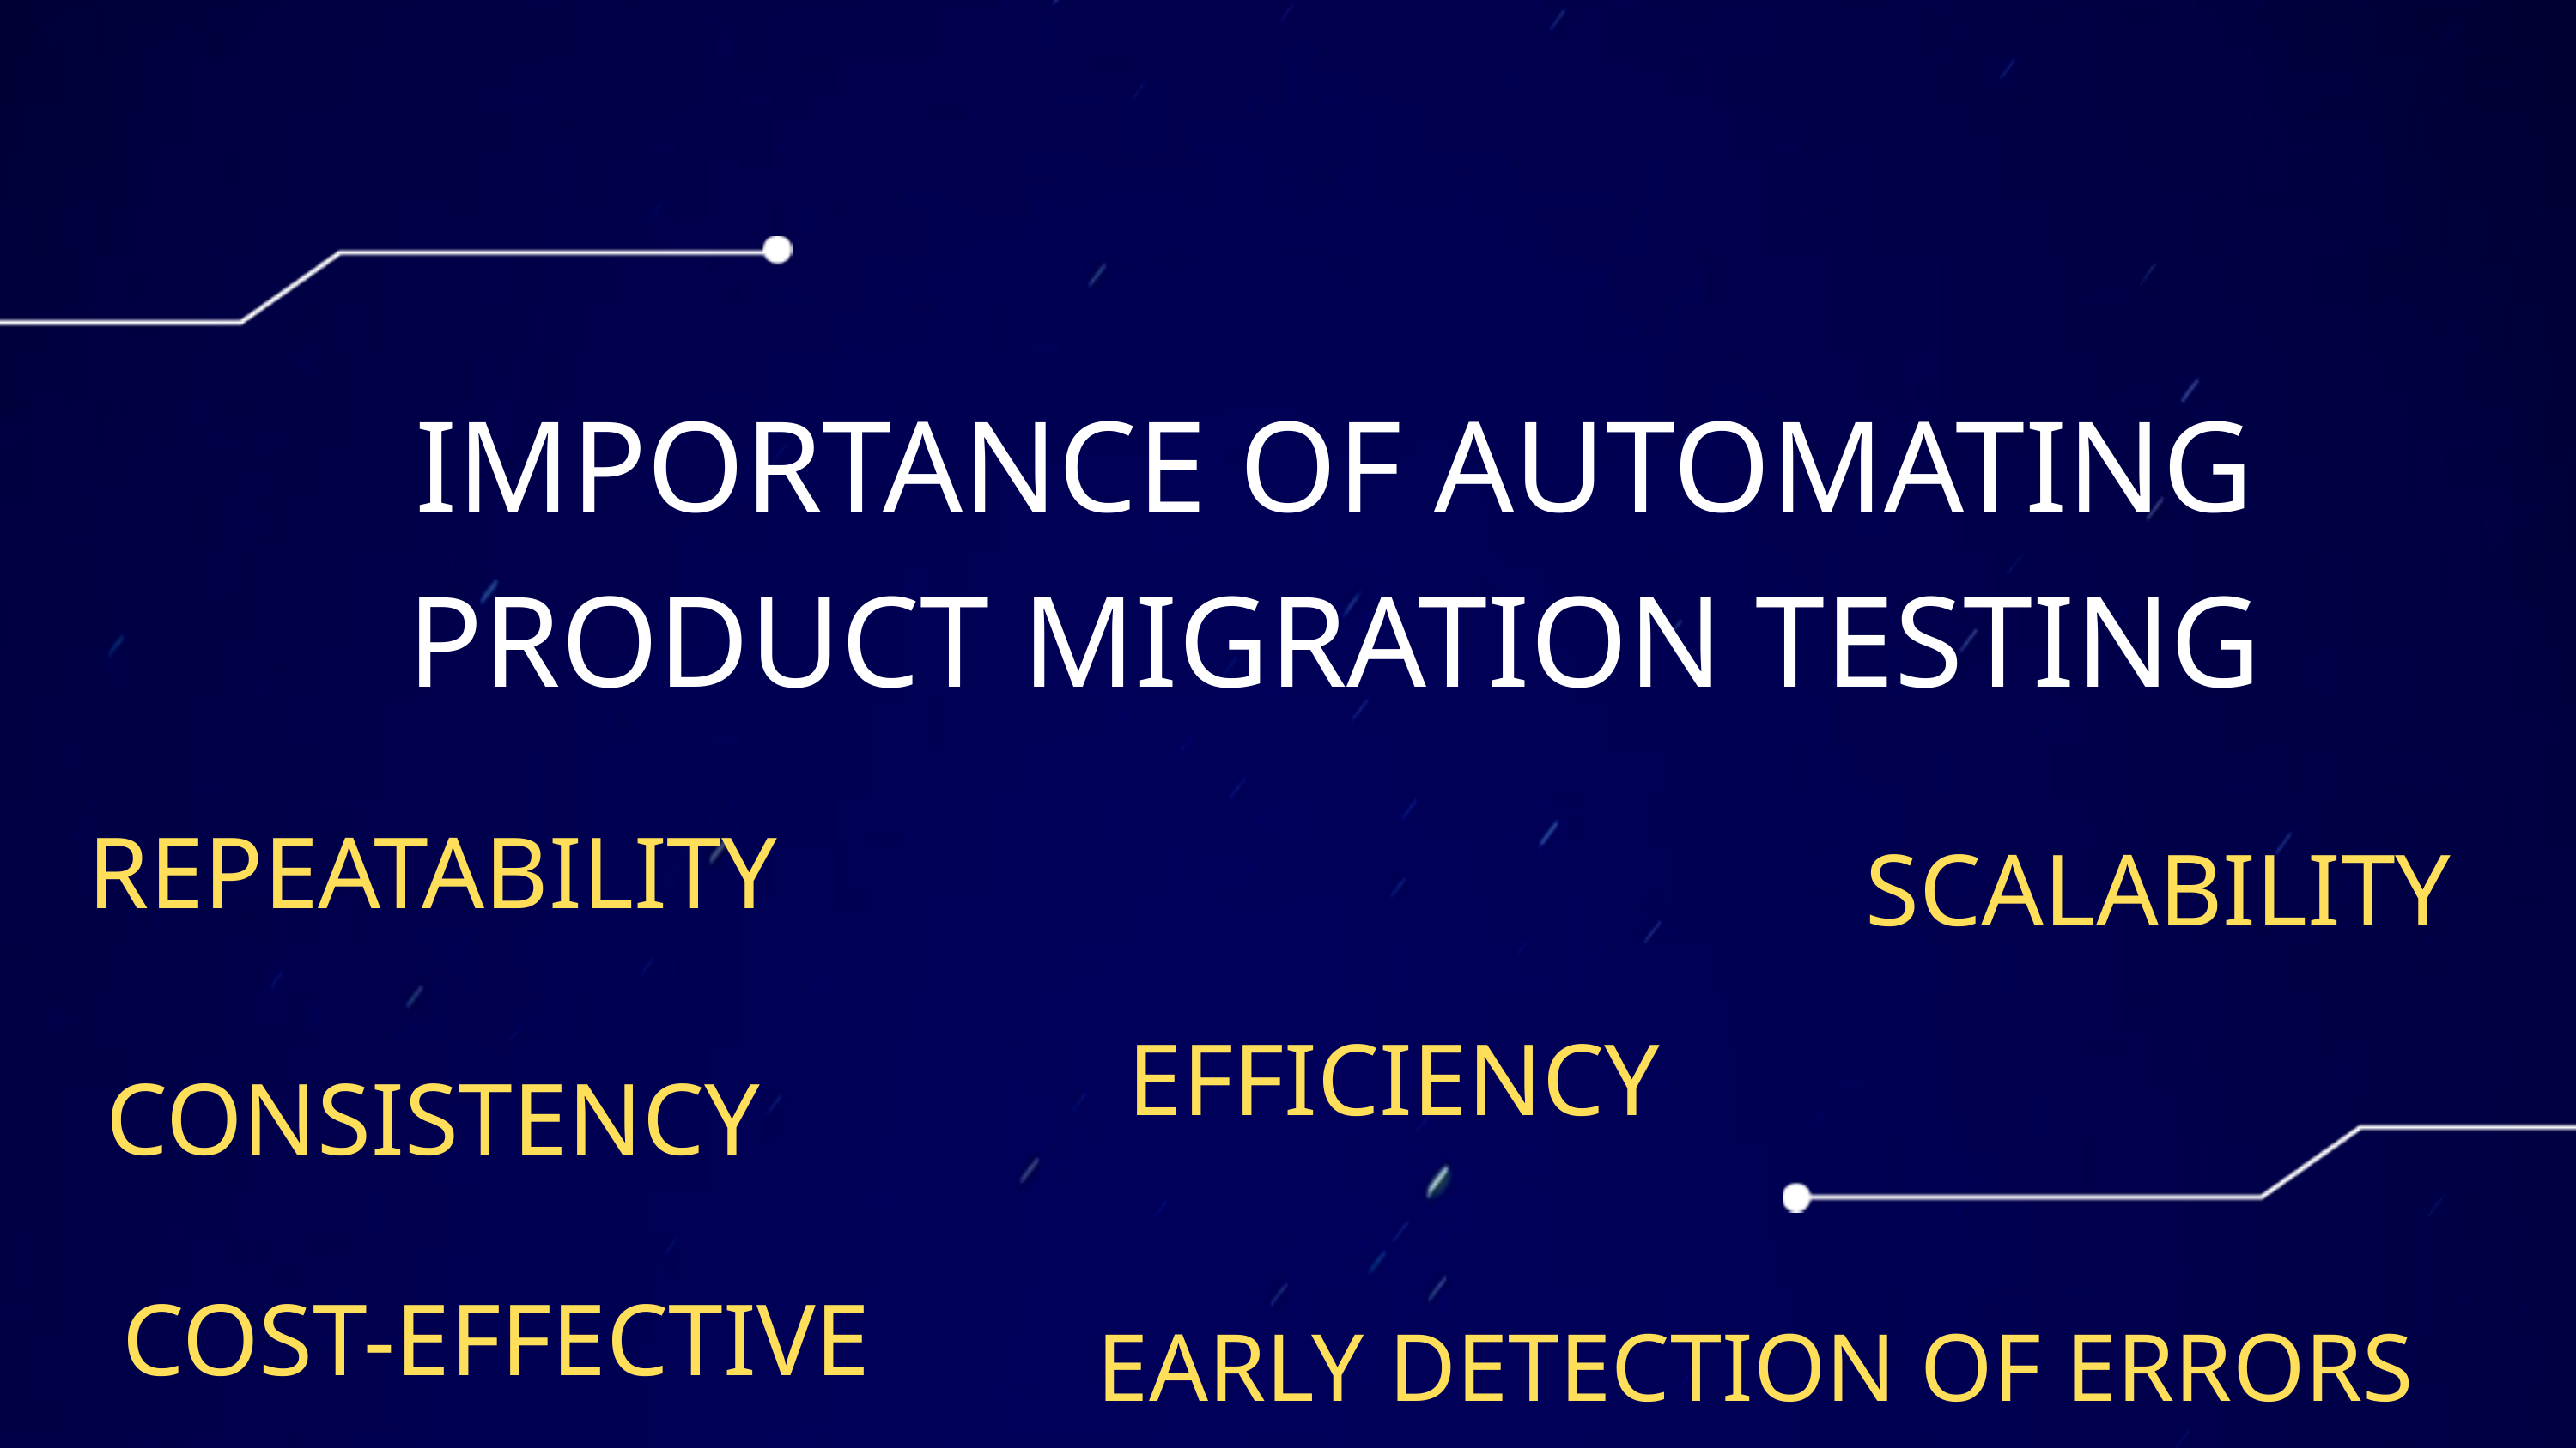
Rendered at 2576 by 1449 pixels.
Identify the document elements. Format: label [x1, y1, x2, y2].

text_box [0, 0, 2576, 1449]
